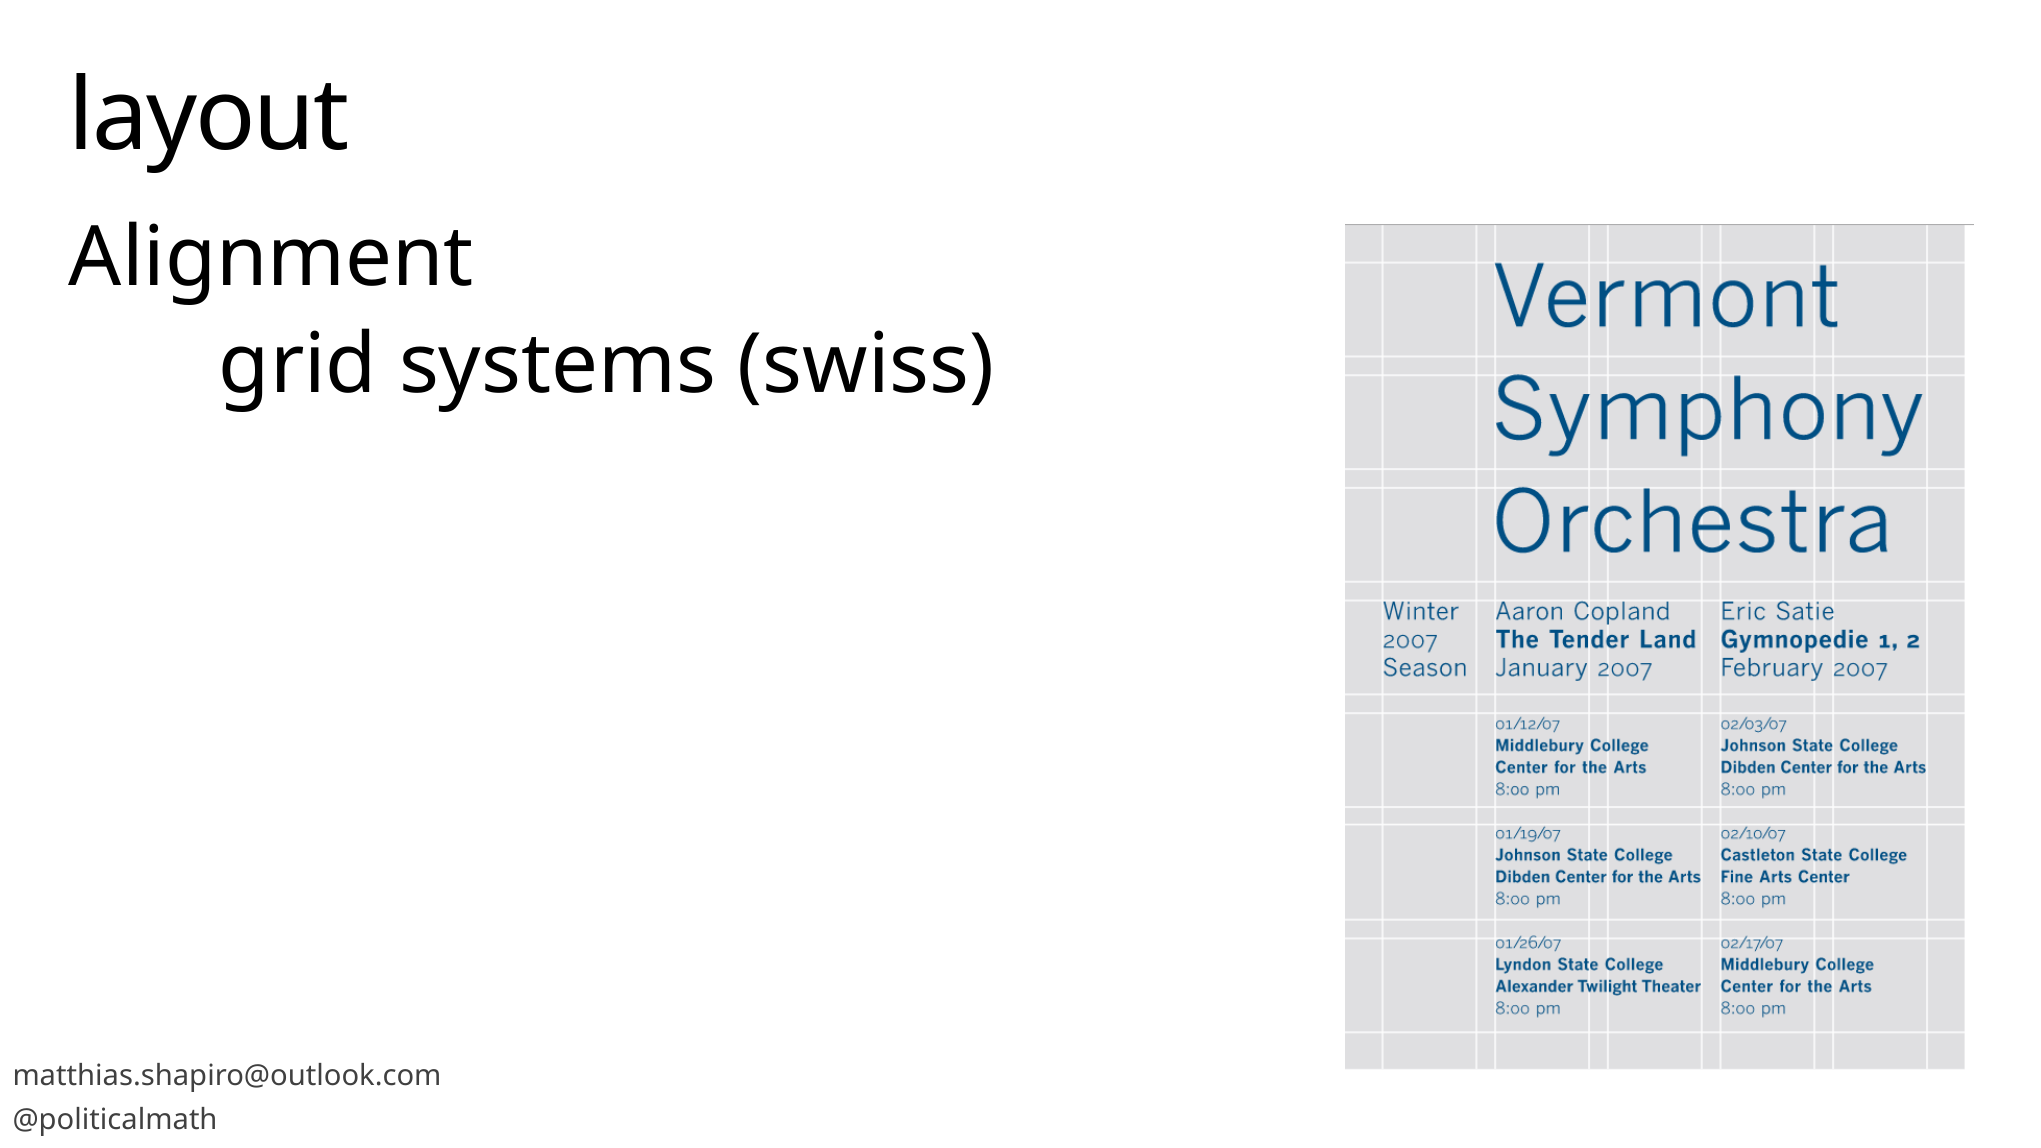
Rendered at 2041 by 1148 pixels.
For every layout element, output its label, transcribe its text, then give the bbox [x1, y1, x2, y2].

picture [1344, 223, 1974, 1073]
list Alignment grid systems (swiss) [45, 199, 1321, 543]
title layout [45, 48, 1996, 199]
